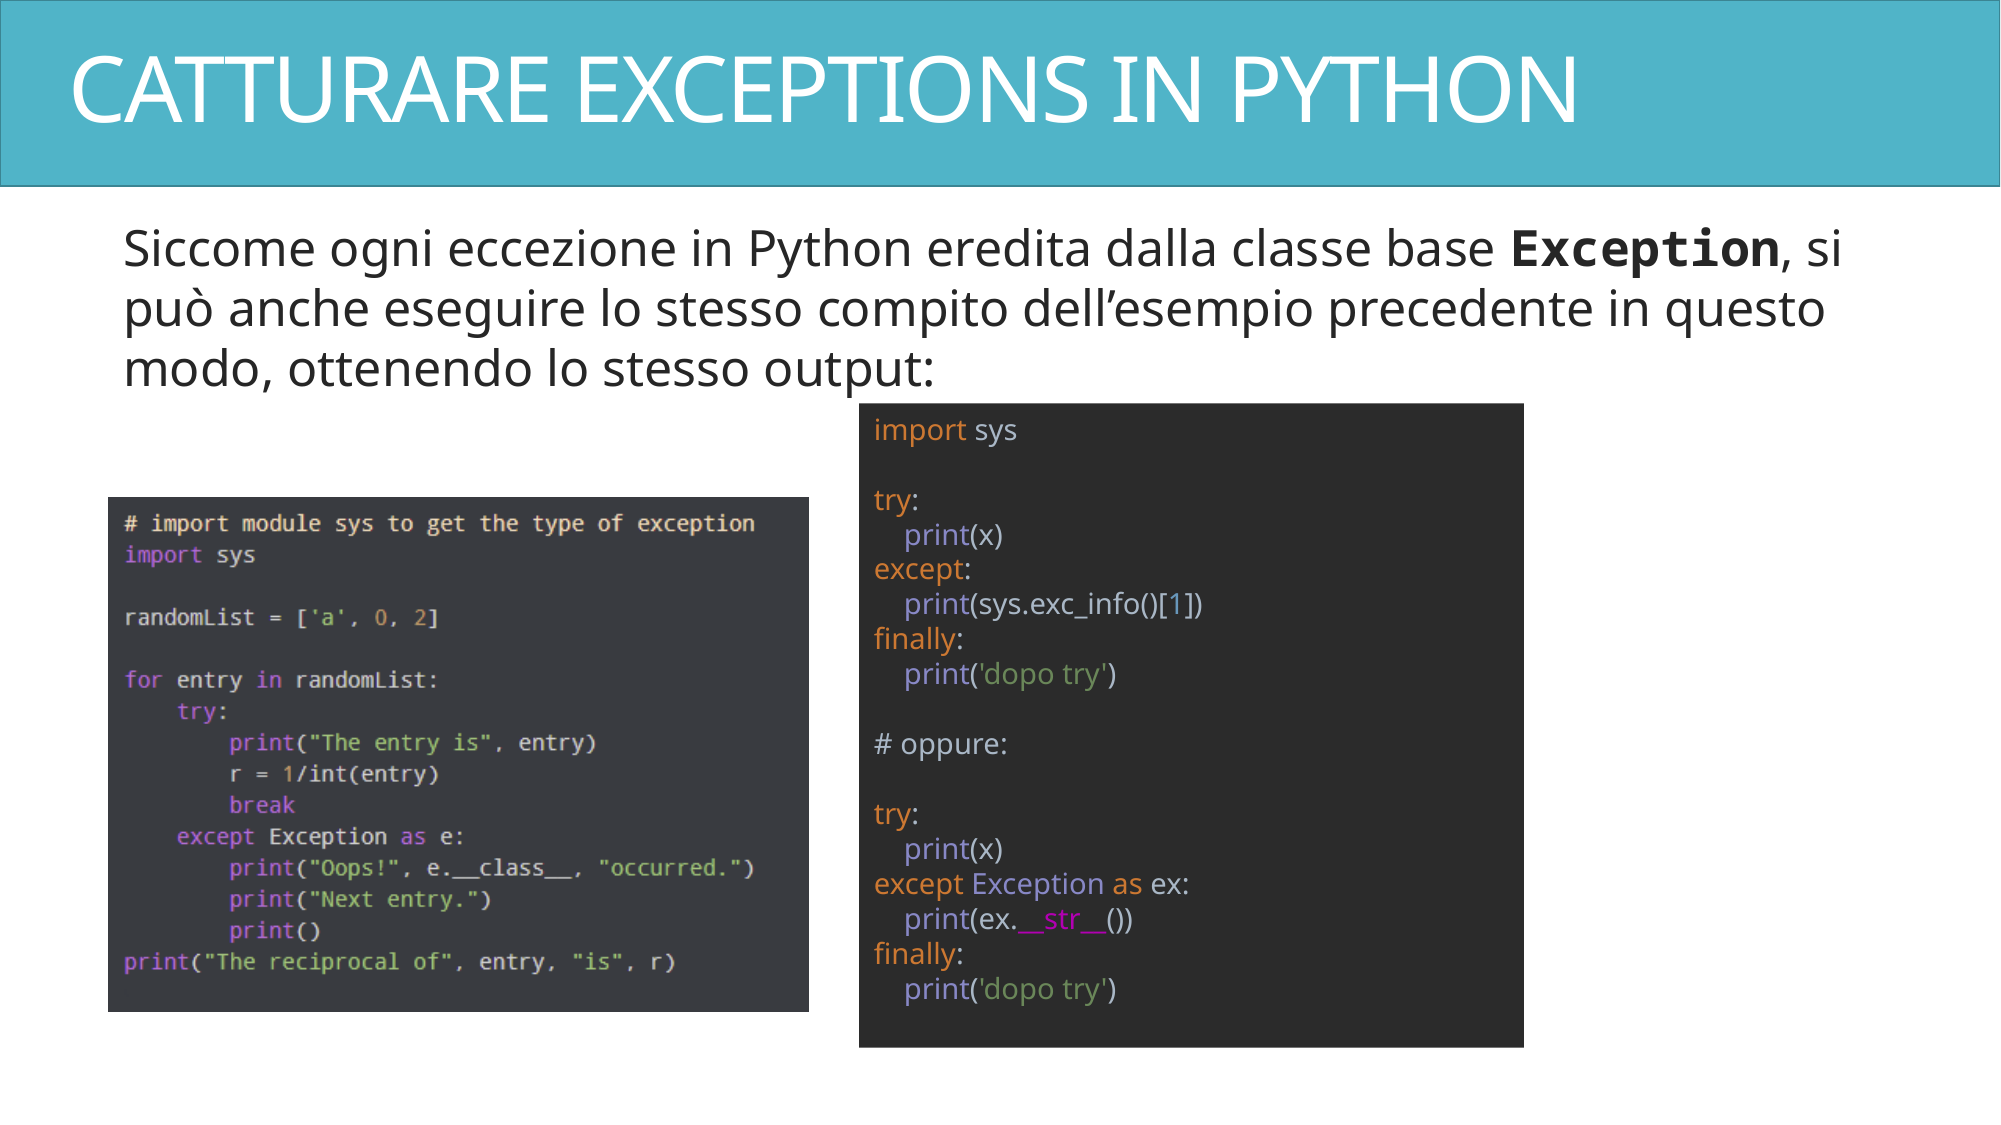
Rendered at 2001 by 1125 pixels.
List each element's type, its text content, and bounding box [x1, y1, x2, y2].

picture [108, 497, 809, 1013]
title CATTURARE EXCEPTIONS IN PYTHON [53, 19, 1949, 170]
text_box import sys try: print(x) except: print(sys.exc_info()[1]) finally: print('dopo try') # oppure: try: print(x) except Exception as ex: print(ex.__str__()) finally: print('dopo try') [859, 403, 1524, 1048]
list Siccome ogni eccezione in Python eredita dalla classe base Exception, si può anche eseguire lo stesso compito dell’esempio precedente in questo modo, ottenendo lo stesso output: [108, 208, 1936, 445]
